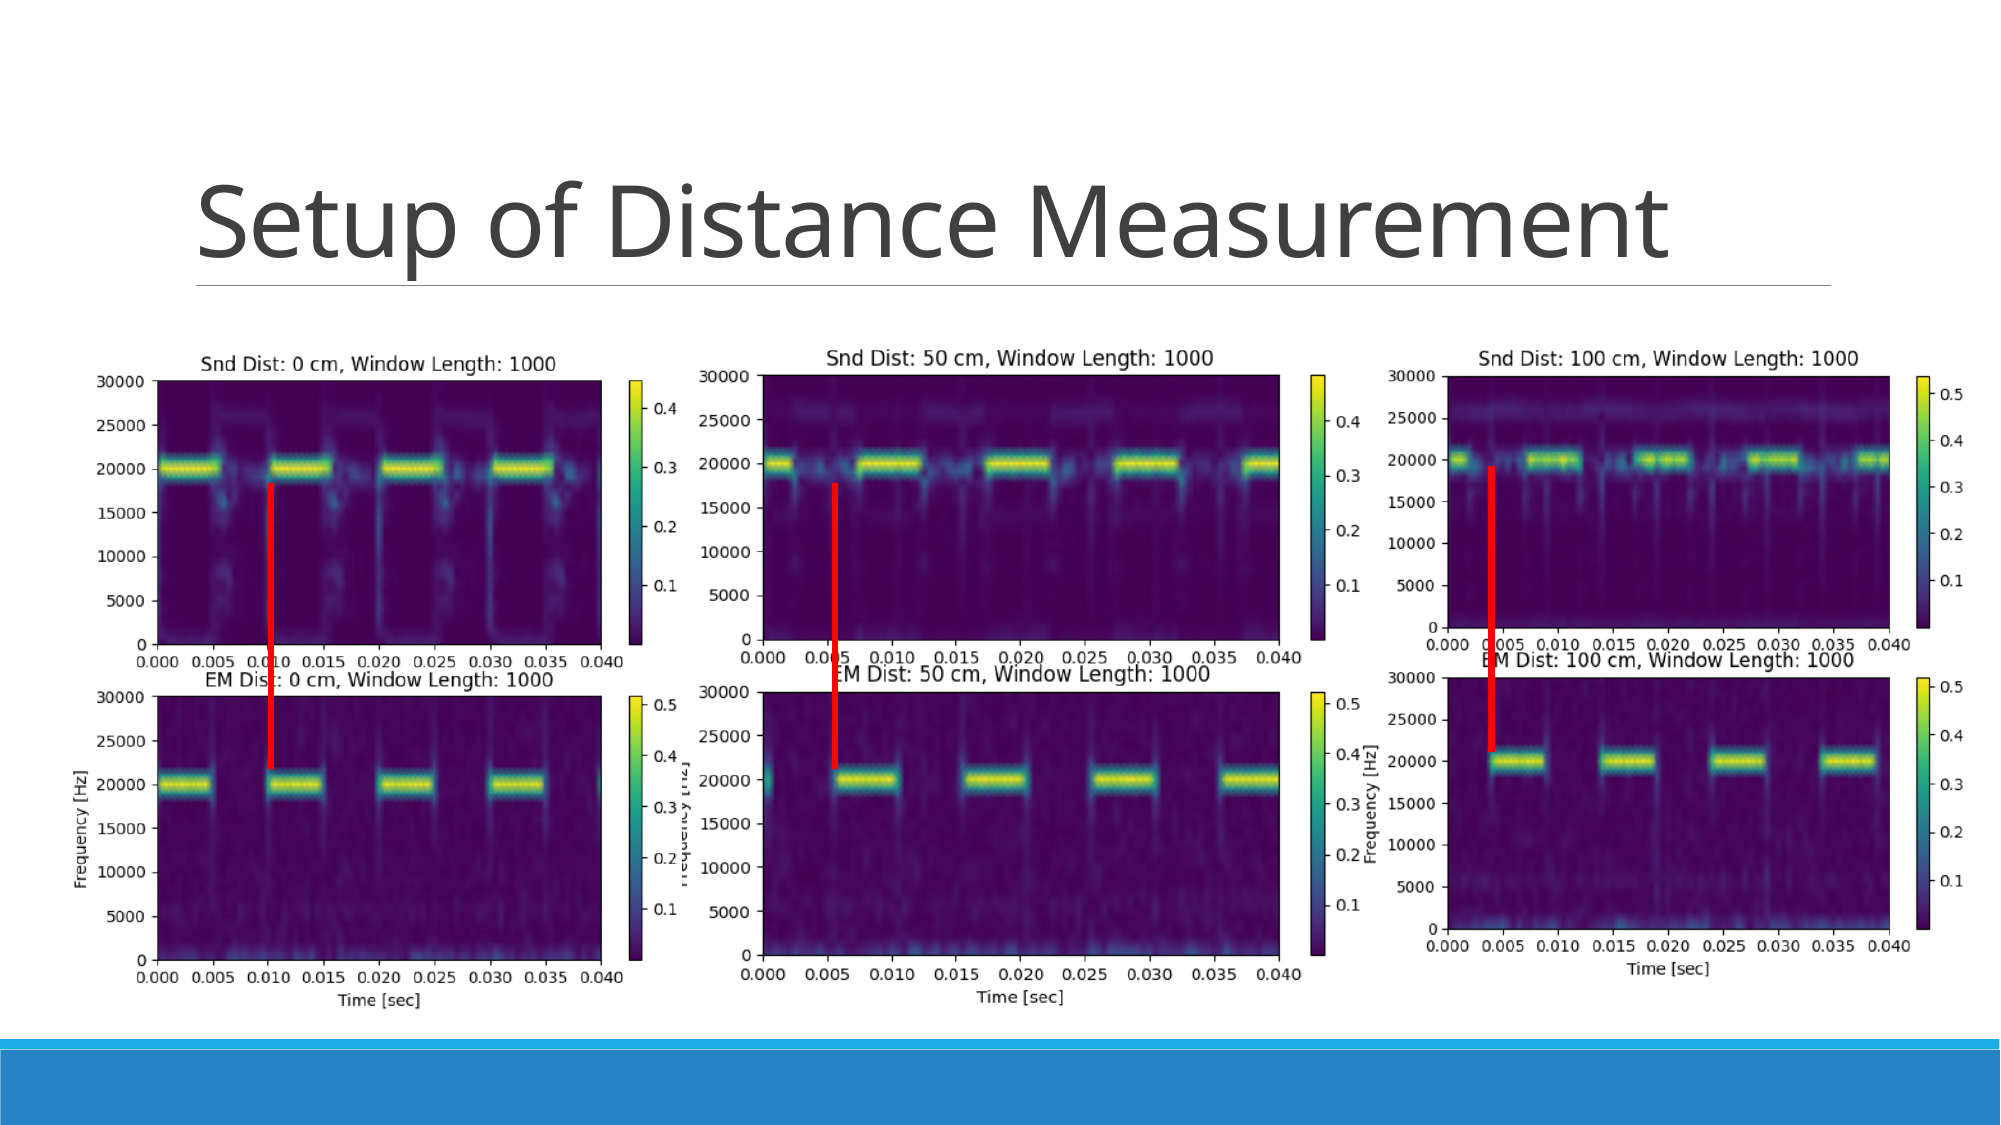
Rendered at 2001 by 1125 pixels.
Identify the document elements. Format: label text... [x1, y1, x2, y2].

picture [68, 328, 1981, 1022]
title Setup of Distance Measurement [180, 47, 1830, 285]
